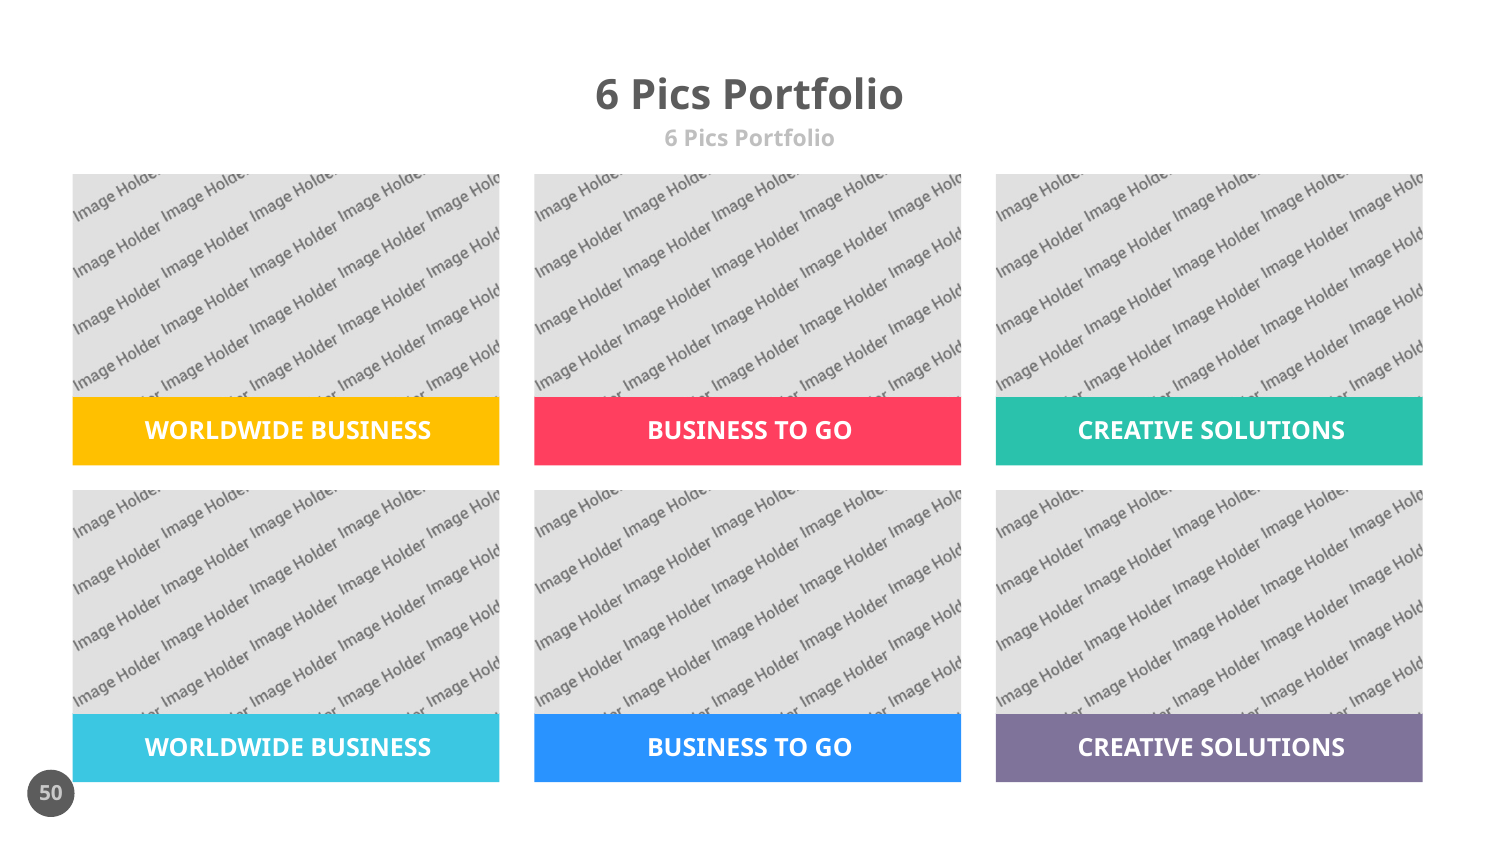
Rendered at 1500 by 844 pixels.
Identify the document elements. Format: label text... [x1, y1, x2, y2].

text_box [995, 401, 1423, 406]
list CREATIVE SOLUTIONS [1006, 413, 1416, 446]
picture [72, 490, 500, 714]
picture [995, 490, 1423, 714]
picture [72, 174, 500, 397]
list CREATIVE SOLUTIONS [1006, 730, 1416, 763]
list WORLDWIDE BUSINESS [83, 413, 493, 446]
picture [534, 490, 962, 714]
list BUSINESS TO GO [545, 413, 955, 446]
picture [995, 174, 1423, 397]
list 6 Pics Portfolio [412, 121, 1088, 155]
slide_number 50 [13, 770, 89, 816]
picture [534, 174, 962, 397]
title 6 Pics Portfolio [287, 63, 1213, 122]
list BUSINESS TO GO [545, 730, 955, 763]
list WORLDWIDE BUSINESS [83, 730, 493, 763]
